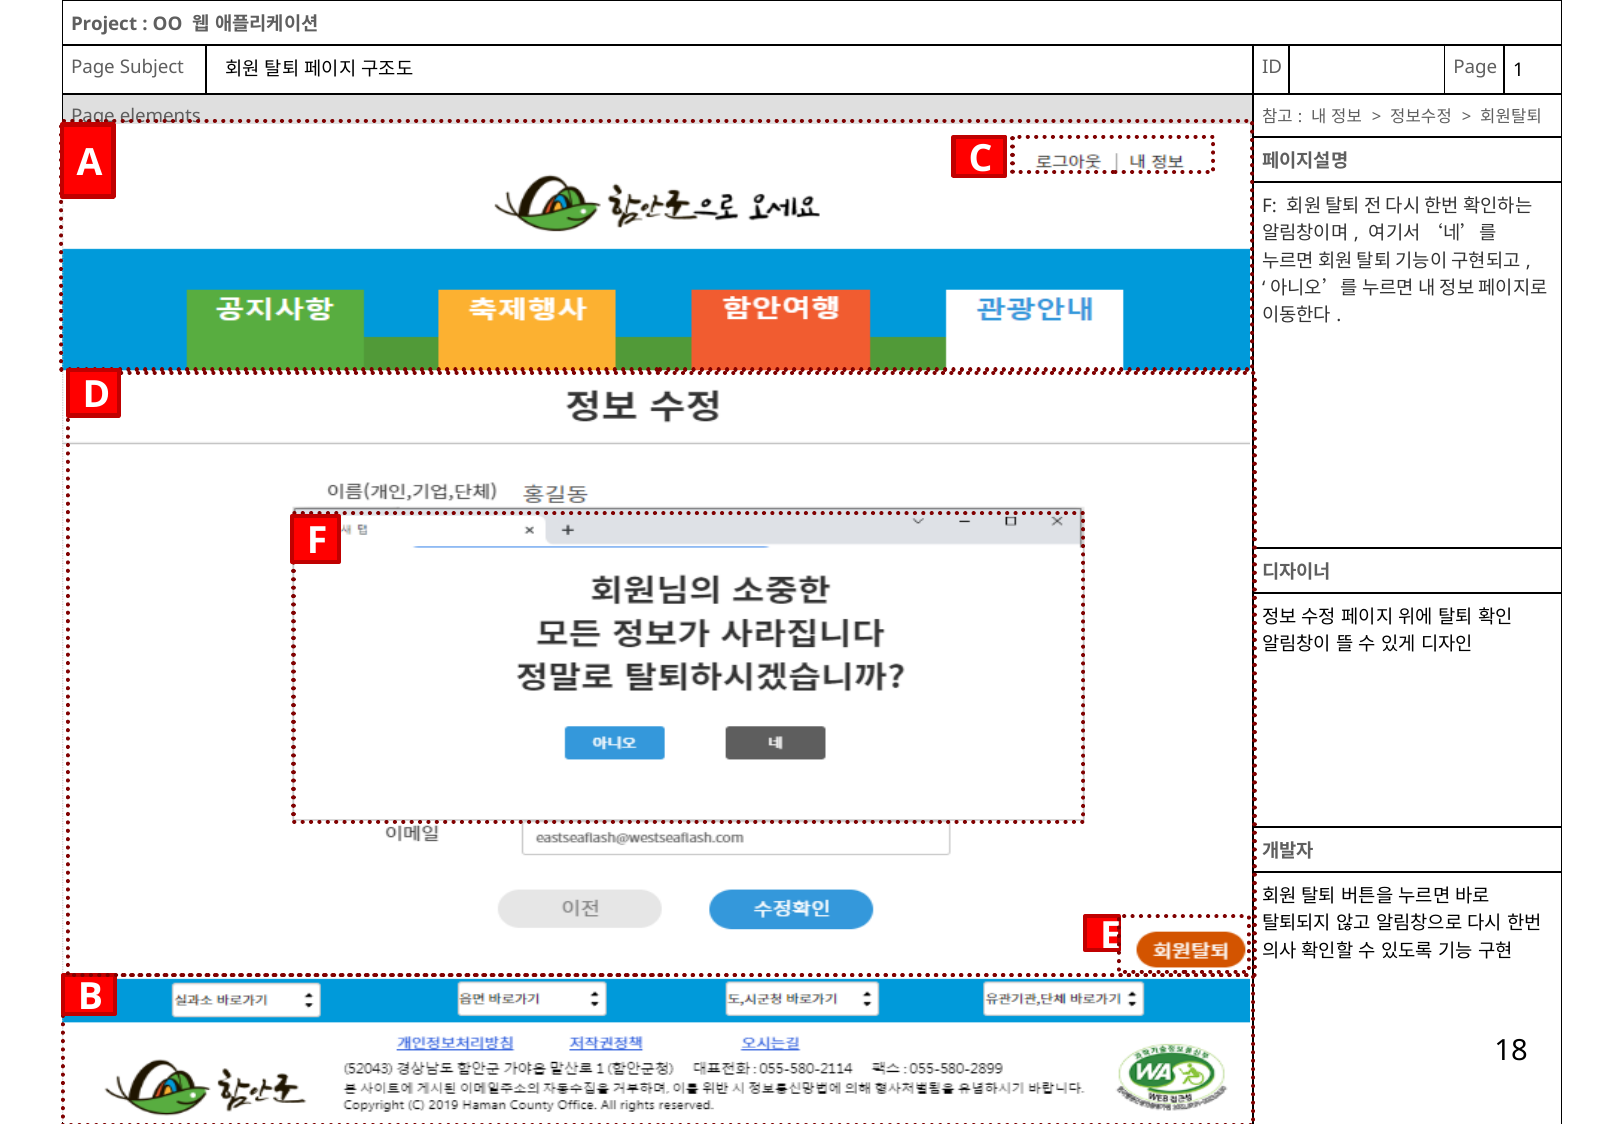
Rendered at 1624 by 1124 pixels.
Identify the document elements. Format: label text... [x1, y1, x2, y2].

table_cell Page [1445, 46, 1503, 93]
picture [984, 982, 1144, 1015]
table_cell 1 [1505, 46, 1561, 93]
table_cell [1290, 46, 1444, 93]
table_cell F: 회원 탈퇴 전 다시 한번 확인하는 알림창이며, 여기서 ‘네’를 누르면 회원 탈퇴 기능이 구현되고, ‘아니오’를 누르면 내 정보 페이지로 이동한다. [1255, 183, 1561, 547]
table_cell 회원 탈퇴 페이지 구조도 [207, 46, 1252, 93]
picture [726, 982, 879, 1015]
picture [61, 290, 1251, 1122]
table_cell 페이지설명 [1255, 138, 1561, 181]
table_header Project : OO 웹 애플리케이션 [63, 1, 1561, 44]
table_cell ID [1254, 46, 1288, 93]
table_cell Page elements [63, 95, 1252, 120]
text_box [61, 120, 1253, 125]
picture [172, 983, 320, 1017]
table_cell 디자이너 [1255, 549, 1561, 592]
table_cell 회원 탈퇴 버튼을 누르면 바로 탈퇴되지 않고 알림창으로 다시 한번 의사 확인할 수 있도록 기능 구현 [1255, 873, 1561, 1124]
table_cell 개발자 [1255, 828, 1561, 871]
picture [61, 123, 1251, 257]
picture [458, 982, 606, 1015]
table_cell 참고: 내 정보 > 정보수정 > 회원탈퇴 [1254, 95, 1561, 136]
table_cell Page Subject [63, 46, 205, 93]
table_cell 정보 수정 페이지 위에 탈퇴 확인 알림창이 뜰 수 있게 디자인 [1255, 594, 1561, 826]
